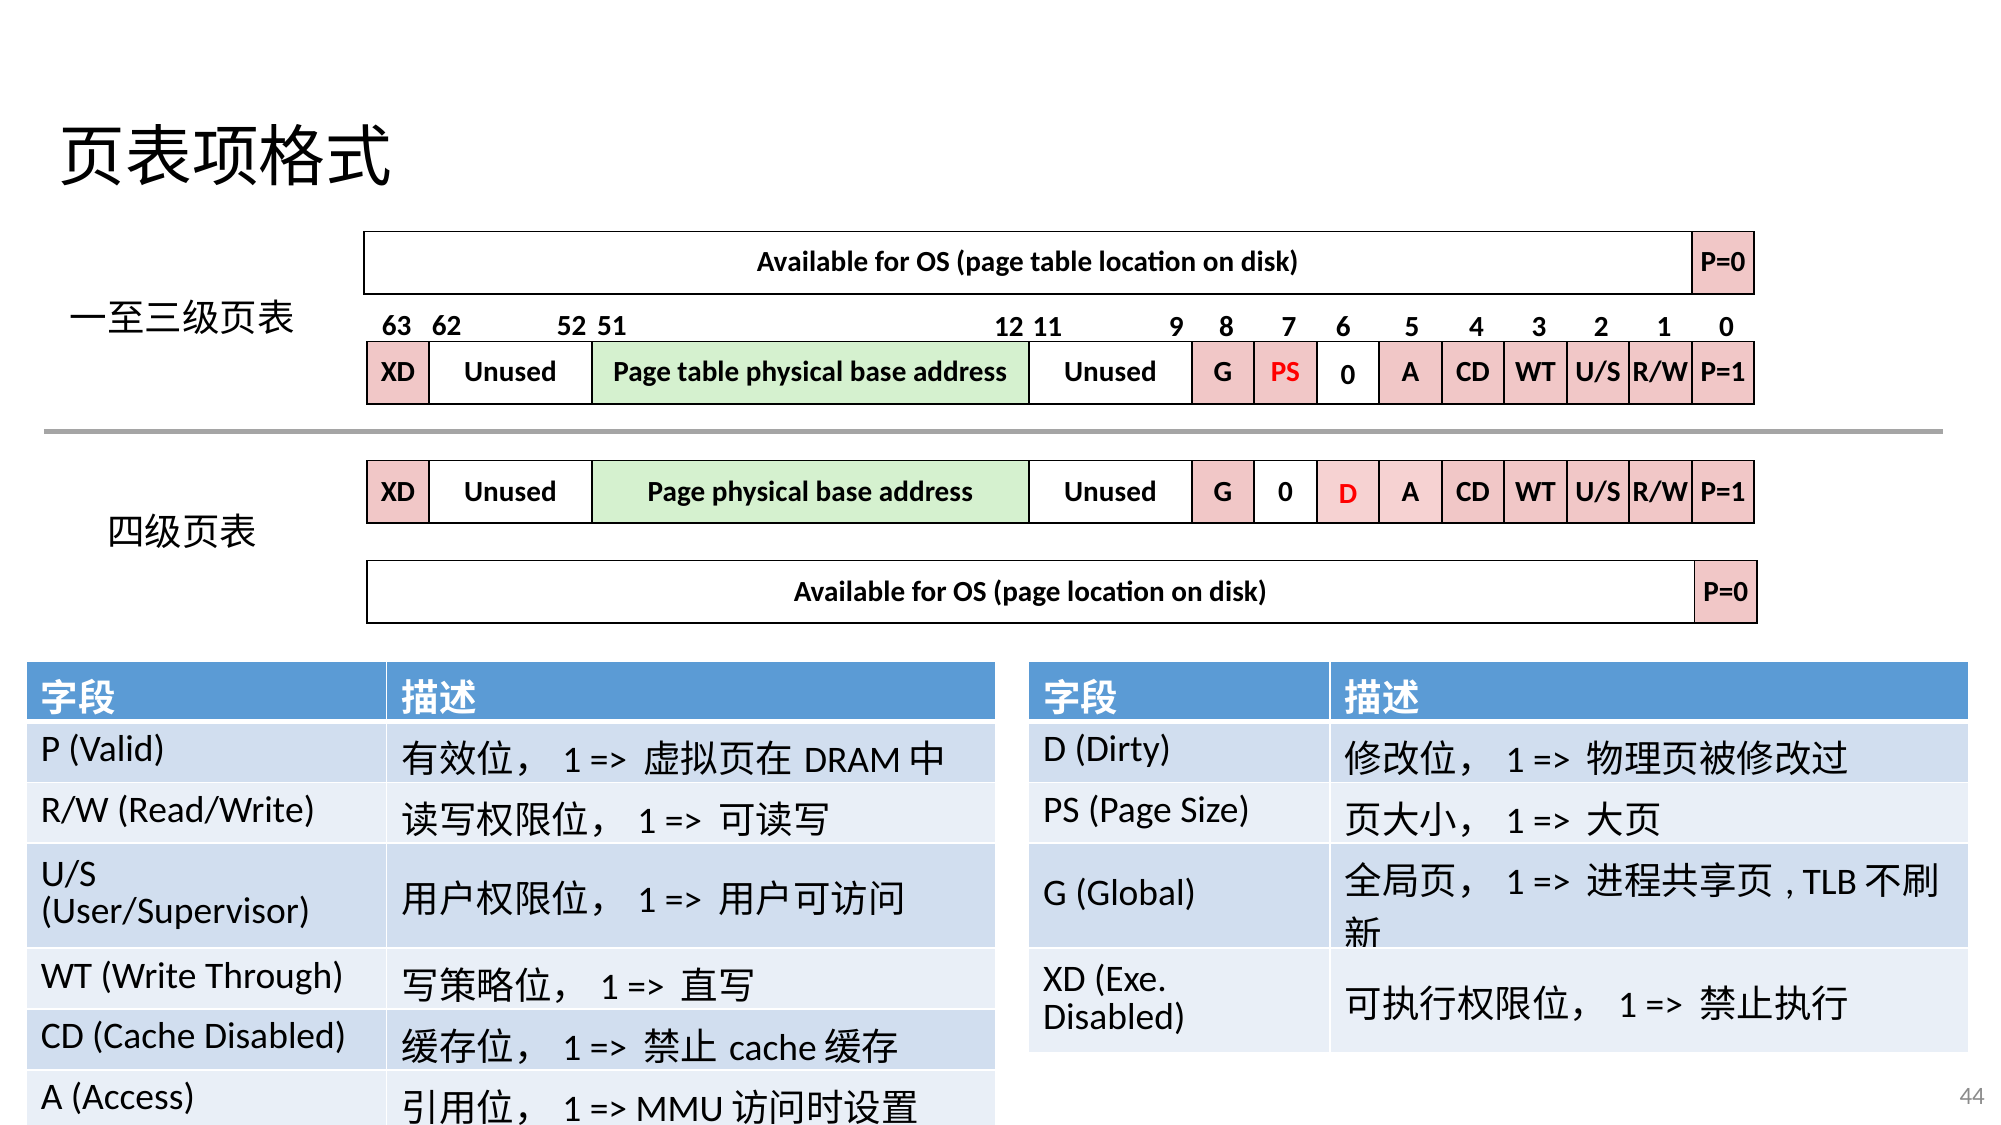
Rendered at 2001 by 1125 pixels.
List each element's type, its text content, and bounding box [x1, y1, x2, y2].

text_box 11 [1017, 304, 1077, 350]
text_box G [1191, 460, 1254, 524]
text_box 0 [1704, 304, 1749, 350]
table_cell 用户权限位，1 => 用户可访问 [387, 844, 995, 947]
table_cell A (Access) [27, 1071, 386, 1125]
text_box CD [1441, 341, 1504, 404]
text_box 1 [1641, 304, 1687, 350]
table_cell 写策略位，1 => 直写 [387, 949, 995, 1008]
text_box WT [1504, 341, 1566, 404]
text_box R/W [1629, 341, 1691, 404]
table_cell 有效位，1 => 虚拟页在DRAM中 [387, 724, 995, 782]
text_box XD [366, 350, 430, 404]
table_header 描述 [1331, 662, 1968, 719]
text_box P=1 [1691, 341, 1755, 404]
table_header 字段 [27, 662, 386, 719]
table_cell CD (Cache Disabled) [27, 1010, 386, 1069]
text_box 一至三级页表 [55, 287, 310, 347]
text_box 四级页表 [92, 500, 273, 560]
table_header 描述 [387, 662, 995, 719]
table_cell 全局页，1 => 进程共享页, TLB不刷新 [1331, 844, 1968, 947]
table_cell 缓存位，1 => 禁止cache缓存 [387, 1010, 995, 1069]
text_box D [1316, 460, 1379, 524]
table_cell 页大小，1 => 大页 [1331, 783, 1968, 842]
text_box A [1379, 460, 1441, 524]
slide_number 44 [1550, 1065, 2000, 1125]
text_box 3 [1516, 304, 1562, 350]
table_cell 修改位，1 => 物理页被修改过 [1331, 724, 1968, 782]
table_cell PS (Page Size) [1029, 783, 1329, 842]
text_box P=0 [1694, 560, 1757, 624]
table_cell 读写权限位，1 => 可读写 [387, 783, 995, 842]
table_cell 引用位，1 => MMU访问时设置 [387, 1071, 995, 1125]
text_box PS [1254, 341, 1316, 404]
table_cell WT (Write Through) [27, 949, 386, 1008]
text_box G [1191, 341, 1254, 404]
table_cell P (Valid) [27, 724, 386, 782]
text_box 0 [1316, 341, 1379, 404]
text_box 12 [979, 304, 1017, 350]
text_box 8 [1204, 304, 1250, 350]
table_cell XD (Exe. Disabled) [1029, 949, 1329, 1052]
table_cell G (Global) [1029, 844, 1329, 947]
text_box U/S [1566, 460, 1629, 524]
text_box P=0 [1691, 231, 1755, 294]
text_box Available for OS (page table location on disk) [364, 231, 1691, 294]
text_box Unused [430, 341, 592, 404]
table_cell U/S (User/Supervisor) [27, 844, 386, 947]
table_cell D (Dirty) [1029, 724, 1329, 782]
text_box P=1 [1691, 460, 1755, 524]
text_box Available for OS (page location on disk) [366, 560, 1694, 624]
text_box 9 [1154, 304, 1199, 350]
table_header 字段 [1029, 662, 1329, 719]
text_box U/S [1566, 341, 1629, 404]
text_box R/W [1629, 460, 1691, 524]
text_box Page table physical base address [592, 341, 1029, 404]
text_box XD [366, 460, 430, 524]
text_box WT [1504, 460, 1566, 524]
text_box 页表项格式 [44, 106, 1045, 201]
table_cell 可执行权限位，1 => 禁止执行 [1331, 949, 1968, 1052]
text_box 51 [602, 303, 642, 350]
text_box CD [1441, 460, 1504, 524]
text_box 4 [1454, 304, 1499, 350]
text_box 6 [1321, 304, 1366, 350]
text_box 63 [366, 303, 427, 350]
text_box 5 [1389, 304, 1435, 350]
text_box 7 [1266, 304, 1312, 350]
text_box 62 [427, 303, 477, 350]
text_box 2 [1579, 304, 1624, 350]
text_box Page physical base address [592, 460, 1029, 524]
text_box Unused [1029, 341, 1191, 404]
text_box 0 [1254, 460, 1316, 524]
text_box Unused [430, 460, 592, 524]
text_box A [1379, 341, 1441, 404]
text_box 52 [541, 303, 602, 350]
text_box Unused [1029, 460, 1191, 524]
table_cell R/W (Read/Write) [27, 783, 386, 842]
